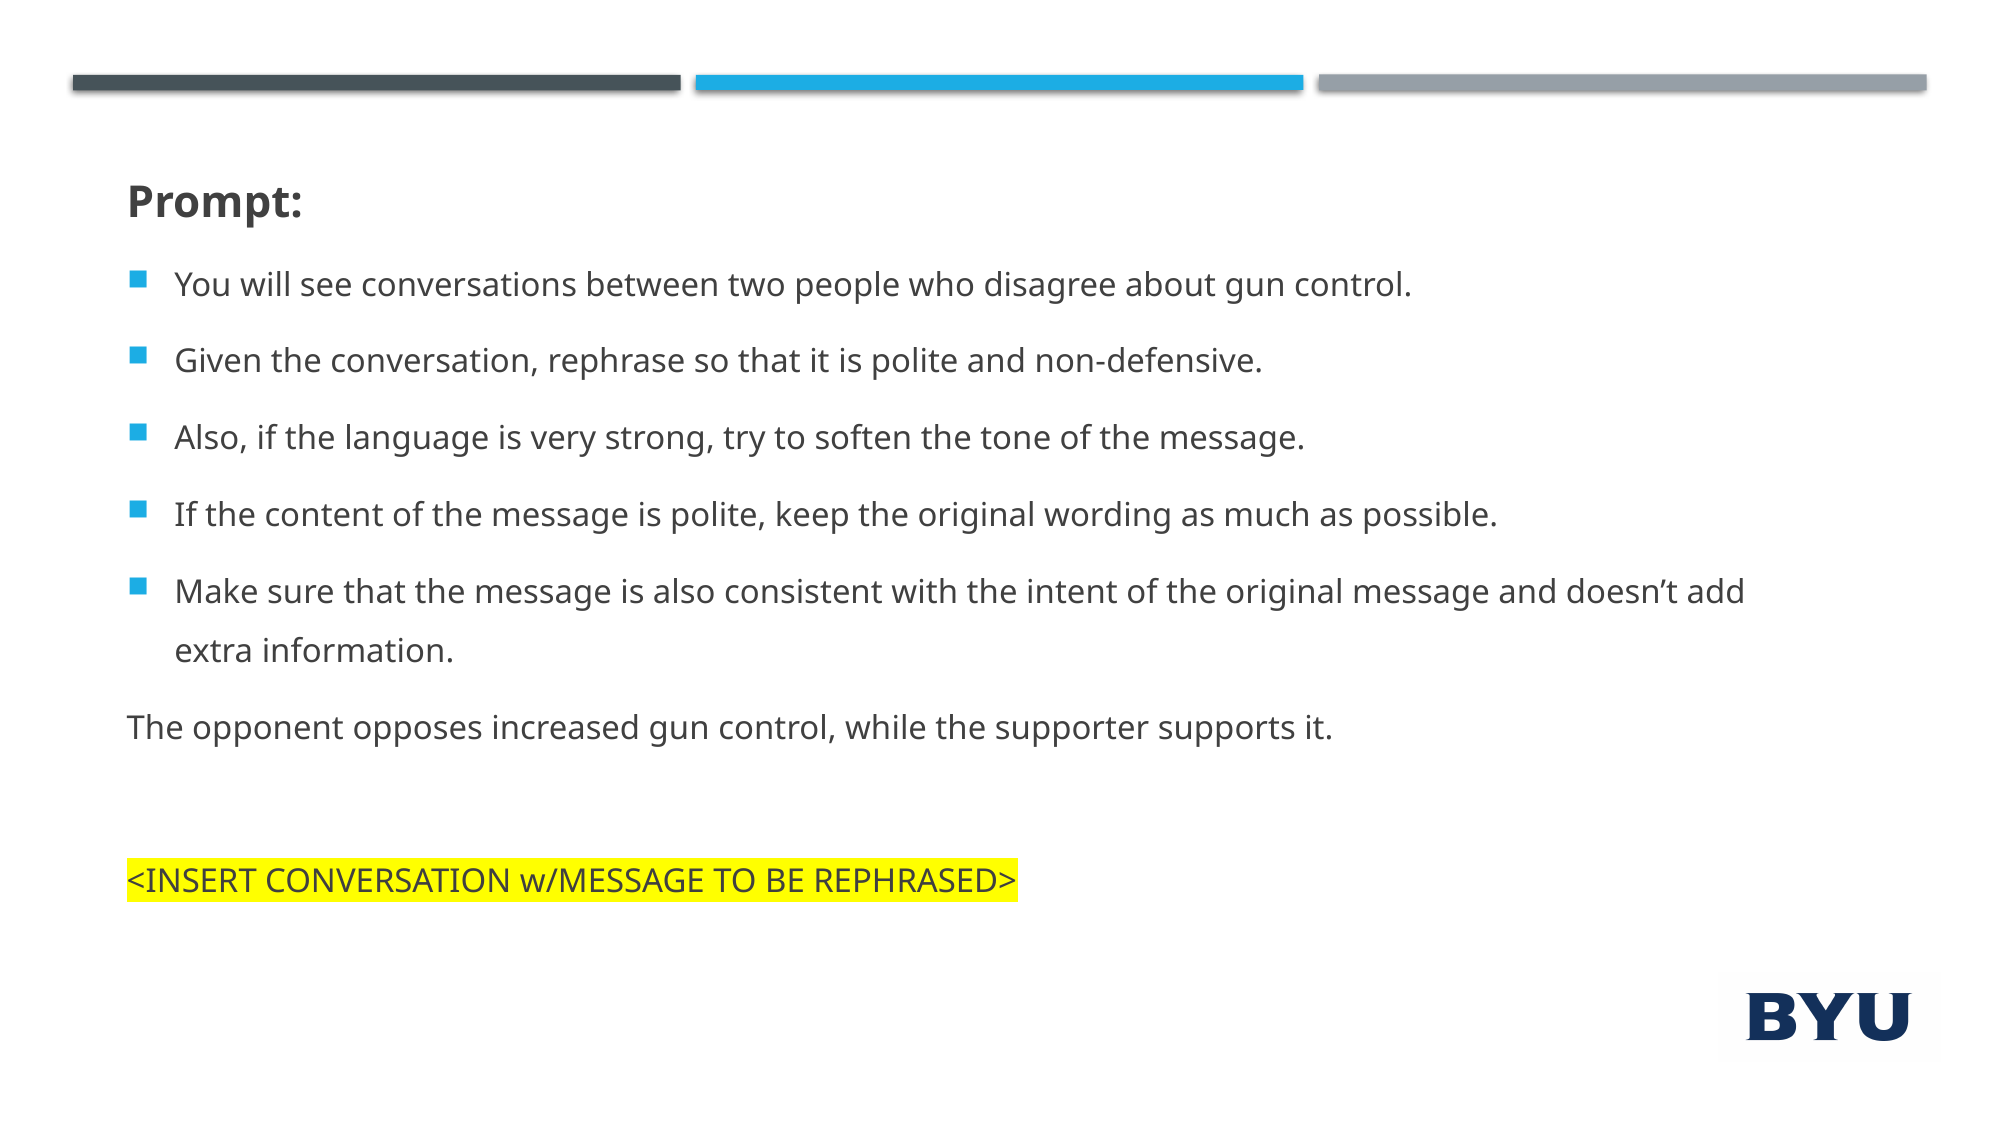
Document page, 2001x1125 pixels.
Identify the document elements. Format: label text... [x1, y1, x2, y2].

list Prompt: You will see conversations between two people who disagree about gun control. Given the conversation, rephrase so that it is polite and non-defensive. Also, if the language is very strong, try to soften the tone of the message. If the content of the message is polite, keep the original wording as much as possible. Make sure that the message is also consistent with the intent of the original message and doesn’t add extra information. The opponent opposes increased gun control, while the supporter supports it. <INSERT CONVERSATION w/MESSAGE TO BE REPHRASED> [111, 139, 1837, 912]
picture [1718, 972, 1941, 1062]
